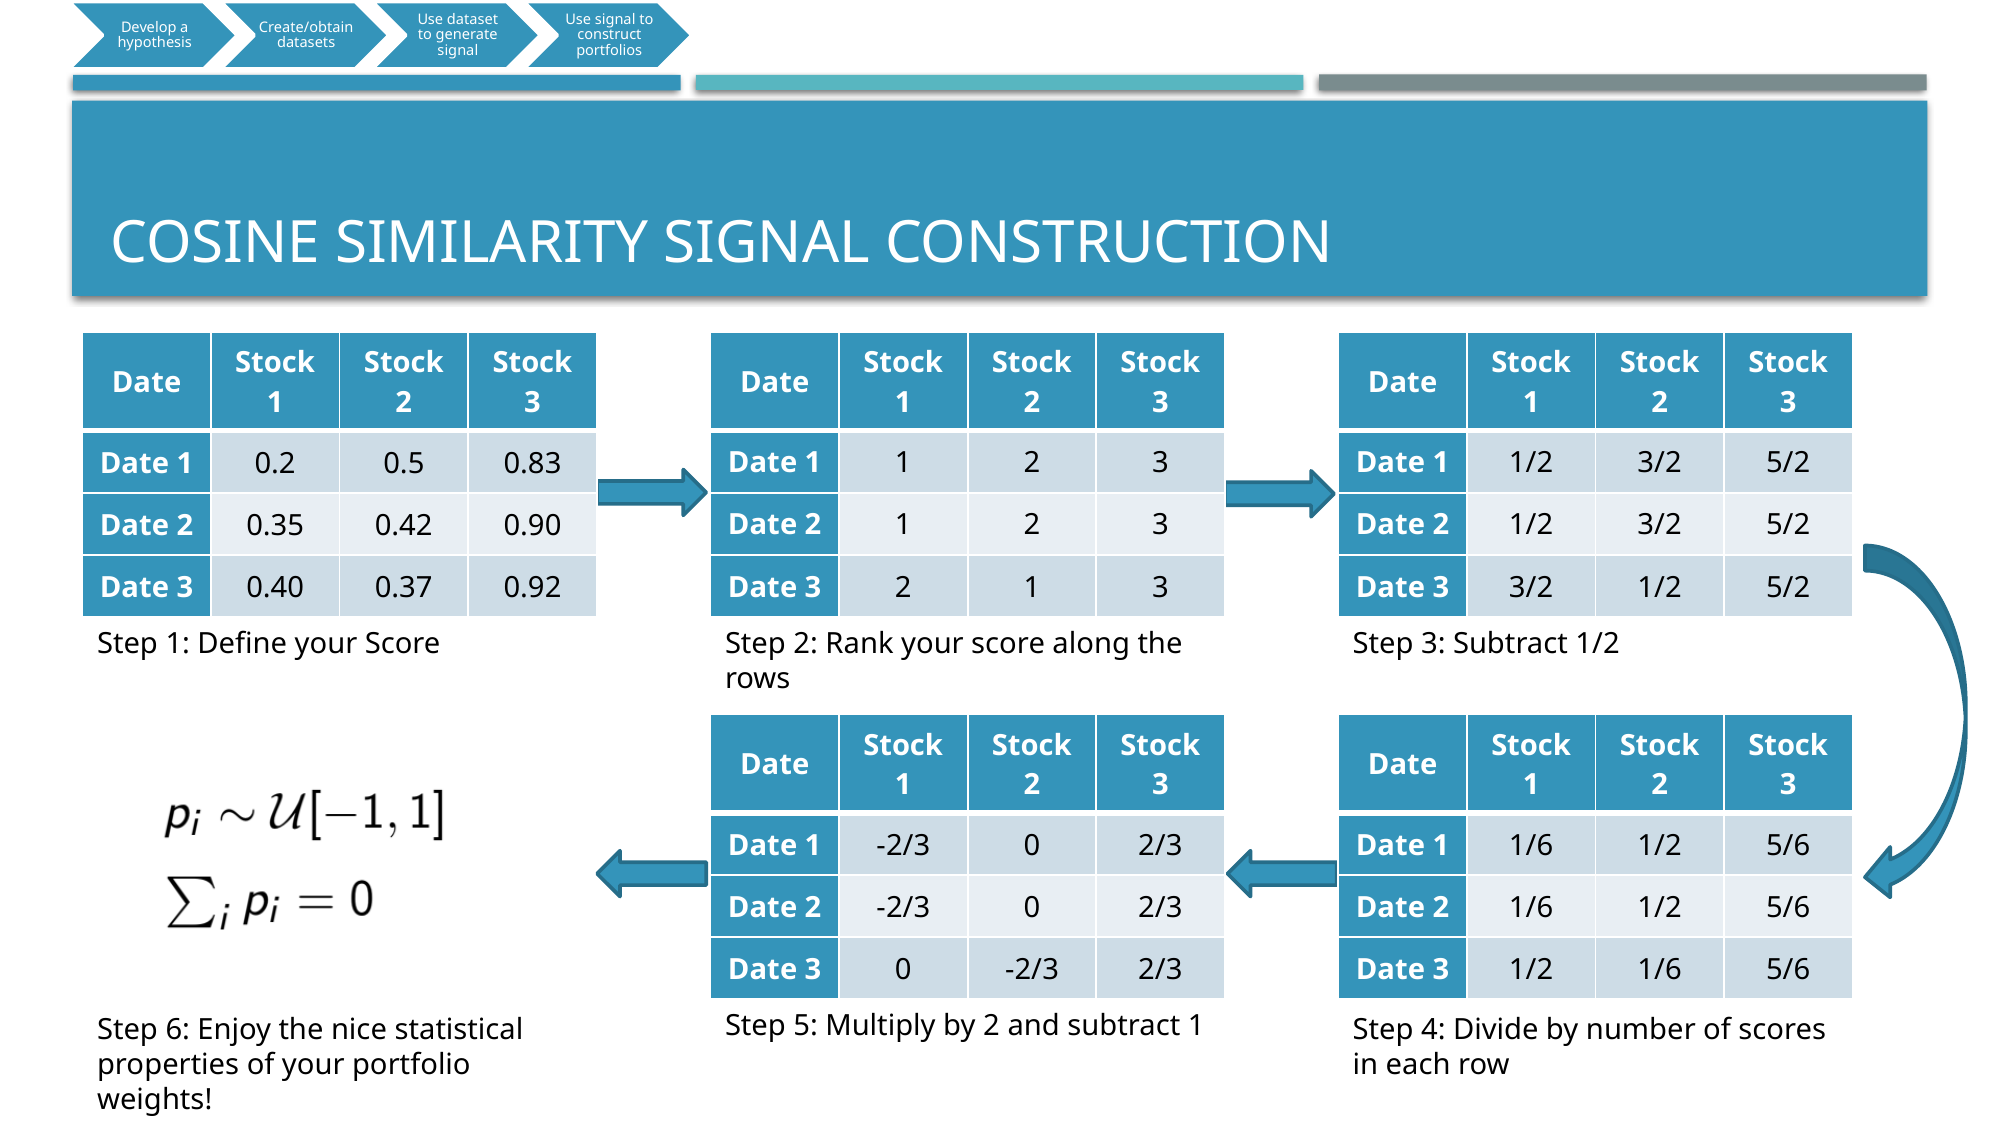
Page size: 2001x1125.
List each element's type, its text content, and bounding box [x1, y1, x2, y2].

table_cell 3 [1097, 494, 1224, 554]
text_box [595, 848, 709, 899]
table_header Stock 3 [469, 333, 596, 428]
title Cosine similarity signal construction [95, 115, 1905, 282]
table_header Stock 3 [1097, 715, 1224, 810]
table_cell -2/3 [840, 876, 967, 936]
table_cell 2/3 [1097, 876, 1224, 936]
text_box Step 2: Rank your score along the rows [710, 617, 1225, 702]
table_cell 1/2 [1468, 938, 1595, 998]
table_cell Date 3 [711, 556, 838, 616]
table_cell Date 1 [83, 433, 210, 492]
table_cell 5/2 [1725, 556, 1852, 616]
table_cell Date 3 [1339, 938, 1466, 998]
table_header Stock 3 [1097, 333, 1224, 428]
table_cell 3 [1097, 556, 1224, 616]
table_cell 0.92 [469, 556, 596, 616]
table_cell 0.5 [340, 433, 467, 492]
text_box Step 5: Multiply by 2 and subtract 1 [710, 999, 1225, 1049]
text_box Step 3: Subtract 1/2 [1338, 617, 1853, 667]
table_cell 3/2 [1596, 494, 1723, 554]
table_cell Date 1 [711, 816, 838, 874]
table_cell 1/6 [1468, 816, 1595, 874]
table_header Date [1339, 715, 1466, 810]
table_header Date [83, 333, 210, 428]
table_header Stock 1 [1468, 715, 1595, 810]
table_cell 2/3 [1097, 816, 1224, 874]
table_cell 0 [840, 938, 967, 998]
table_header Stock 1 [1468, 333, 1595, 428]
text_box [1226, 469, 1336, 519]
table_cell 1/2 [1468, 494, 1595, 554]
table_header Stock 2 [1596, 333, 1723, 428]
table_cell 1 [840, 494, 967, 554]
table_cell 1 [969, 556, 1095, 616]
table_cell 2 [969, 494, 1095, 554]
table_header Stock 1 [840, 333, 967, 428]
table_cell 2 [969, 433, 1095, 492]
table_header Stock 1 [840, 715, 967, 810]
table_cell -2/3 [969, 938, 1095, 998]
table_cell 3/2 [1596, 433, 1723, 492]
table_cell -2/3 [840, 816, 967, 874]
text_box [68, 1, 693, 70]
table_cell 3/2 [1468, 556, 1595, 616]
table_cell 5/2 [1725, 433, 1852, 492]
table_cell 1/2 [1596, 816, 1723, 874]
table_cell 0.83 [469, 433, 596, 492]
table_cell 5/6 [1725, 938, 1852, 998]
table_header Stock 2 [340, 333, 467, 428]
table_cell Date 3 [711, 938, 838, 998]
table_cell 0 [969, 816, 1095, 874]
table_cell 2 [840, 556, 967, 616]
text_box Step 6: Enjoy the nice statistical properties of your portfolio weights! [82, 1002, 597, 1123]
table_cell Date 2 [711, 494, 838, 554]
table_cell Date 2 [1339, 876, 1466, 936]
table_cell Date 1 [1339, 816, 1466, 874]
table_cell Date 2 [83, 494, 210, 554]
table_cell 1/6 [1596, 938, 1723, 998]
table_header Stock 2 [969, 333, 1095, 428]
table_cell 5/6 [1725, 816, 1852, 874]
table_cell 5/6 [1725, 876, 1852, 936]
text_box [598, 467, 708, 518]
table_header Stock 2 [969, 715, 1095, 810]
table_cell 0.35 [212, 494, 339, 554]
picture [146, 768, 465, 858]
table_header Date [711, 333, 838, 428]
table_header Date [1339, 333, 1466, 428]
table_header Stock 1 [212, 333, 339, 428]
table_cell 3 [1097, 433, 1224, 492]
table_cell 1 [840, 433, 967, 492]
text_box Step 4: Divide by number of scores in each row [1338, 1002, 1853, 1088]
table_header Stock 3 [1725, 333, 1852, 428]
table_header Stock 3 [1725, 715, 1852, 810]
picture [146, 865, 390, 940]
text_box Step 1: Define your Score [82, 617, 597, 667]
table_cell 0.2 [212, 433, 339, 492]
text_box [1863, 543, 1968, 899]
table_cell 1/2 [1596, 556, 1723, 616]
table_cell 0.90 [469, 494, 596, 554]
table_header Date [711, 715, 838, 810]
table_cell 1/2 [1596, 876, 1723, 936]
table_cell 0 [969, 876, 1095, 936]
table_header Stock 2 [1596, 715, 1723, 810]
table_cell Date 2 [1339, 494, 1466, 554]
table_cell 1/2 [1468, 433, 1595, 492]
table_cell Date 1 [711, 433, 838, 492]
table_cell 0.42 [340, 494, 467, 554]
table_cell Date 1 [1339, 433, 1466, 492]
table_cell 2/3 [1097, 938, 1224, 998]
table_cell 5/2 [1725, 494, 1852, 554]
table_cell 1/6 [1468, 876, 1595, 936]
text_box [1226, 848, 1337, 899]
table_cell Date 3 [1339, 556, 1466, 616]
table_cell Date 3 [83, 556, 210, 616]
table_cell 0.37 [340, 556, 467, 616]
table_cell 0.40 [212, 556, 339, 616]
table_cell Date 2 [711, 876, 838, 936]
